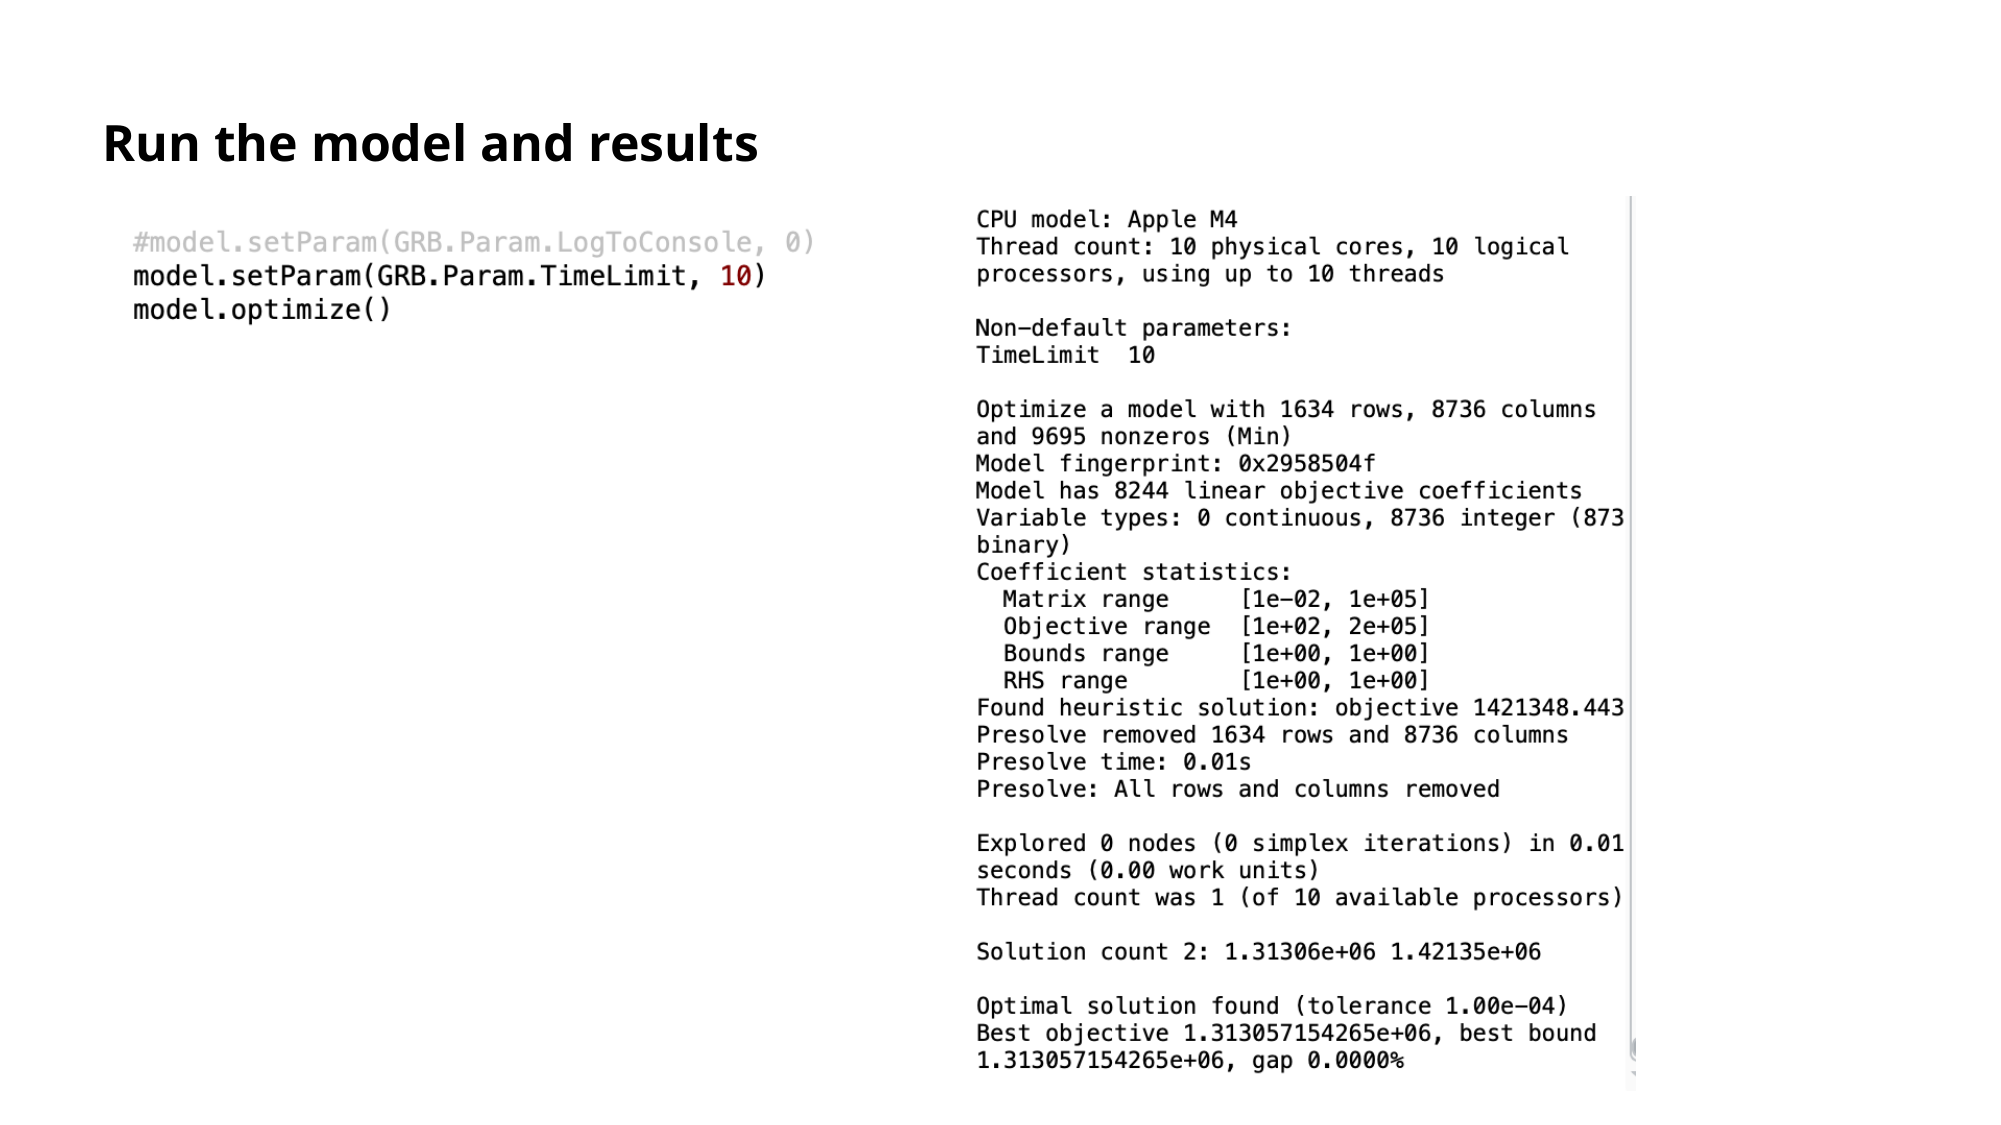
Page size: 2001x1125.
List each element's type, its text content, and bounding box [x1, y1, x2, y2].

text_box Run the model and results [87, 104, 774, 179]
picture [968, 196, 1636, 1092]
picture [128, 218, 884, 340]
